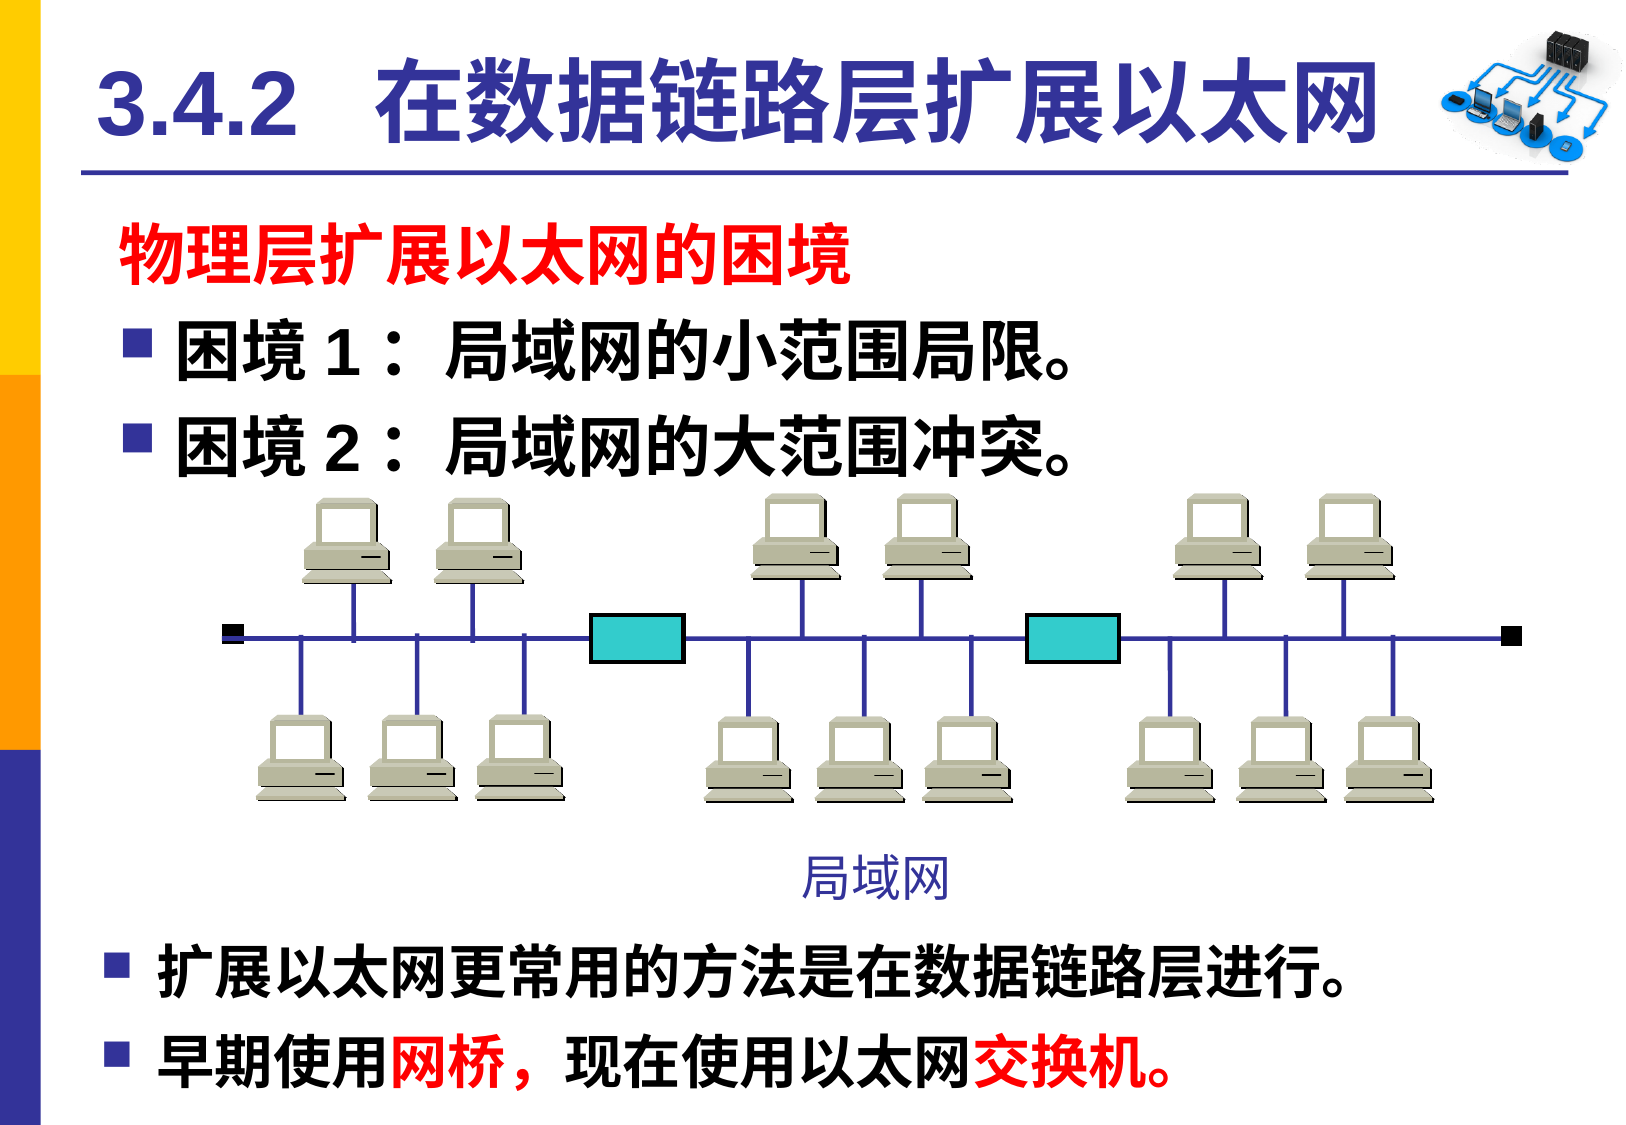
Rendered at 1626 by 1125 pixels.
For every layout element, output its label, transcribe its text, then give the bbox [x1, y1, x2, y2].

title 3.4.2 在数据链路层扩展以太网 [81, 30, 1569, 161]
text_box 物理层扩展以太网的困境 困境1：局域网的小范围局限。 困境2：局域网的大范围冲突。 [103, 189, 1569, 492]
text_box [221, 492, 1522, 915]
list 扩展以太网更常用的方法是在数据链路层进行。 早期使用网桥，现在使用以太网交换机。 [85, 921, 1573, 1105]
picture [1438, 30, 1624, 165]
